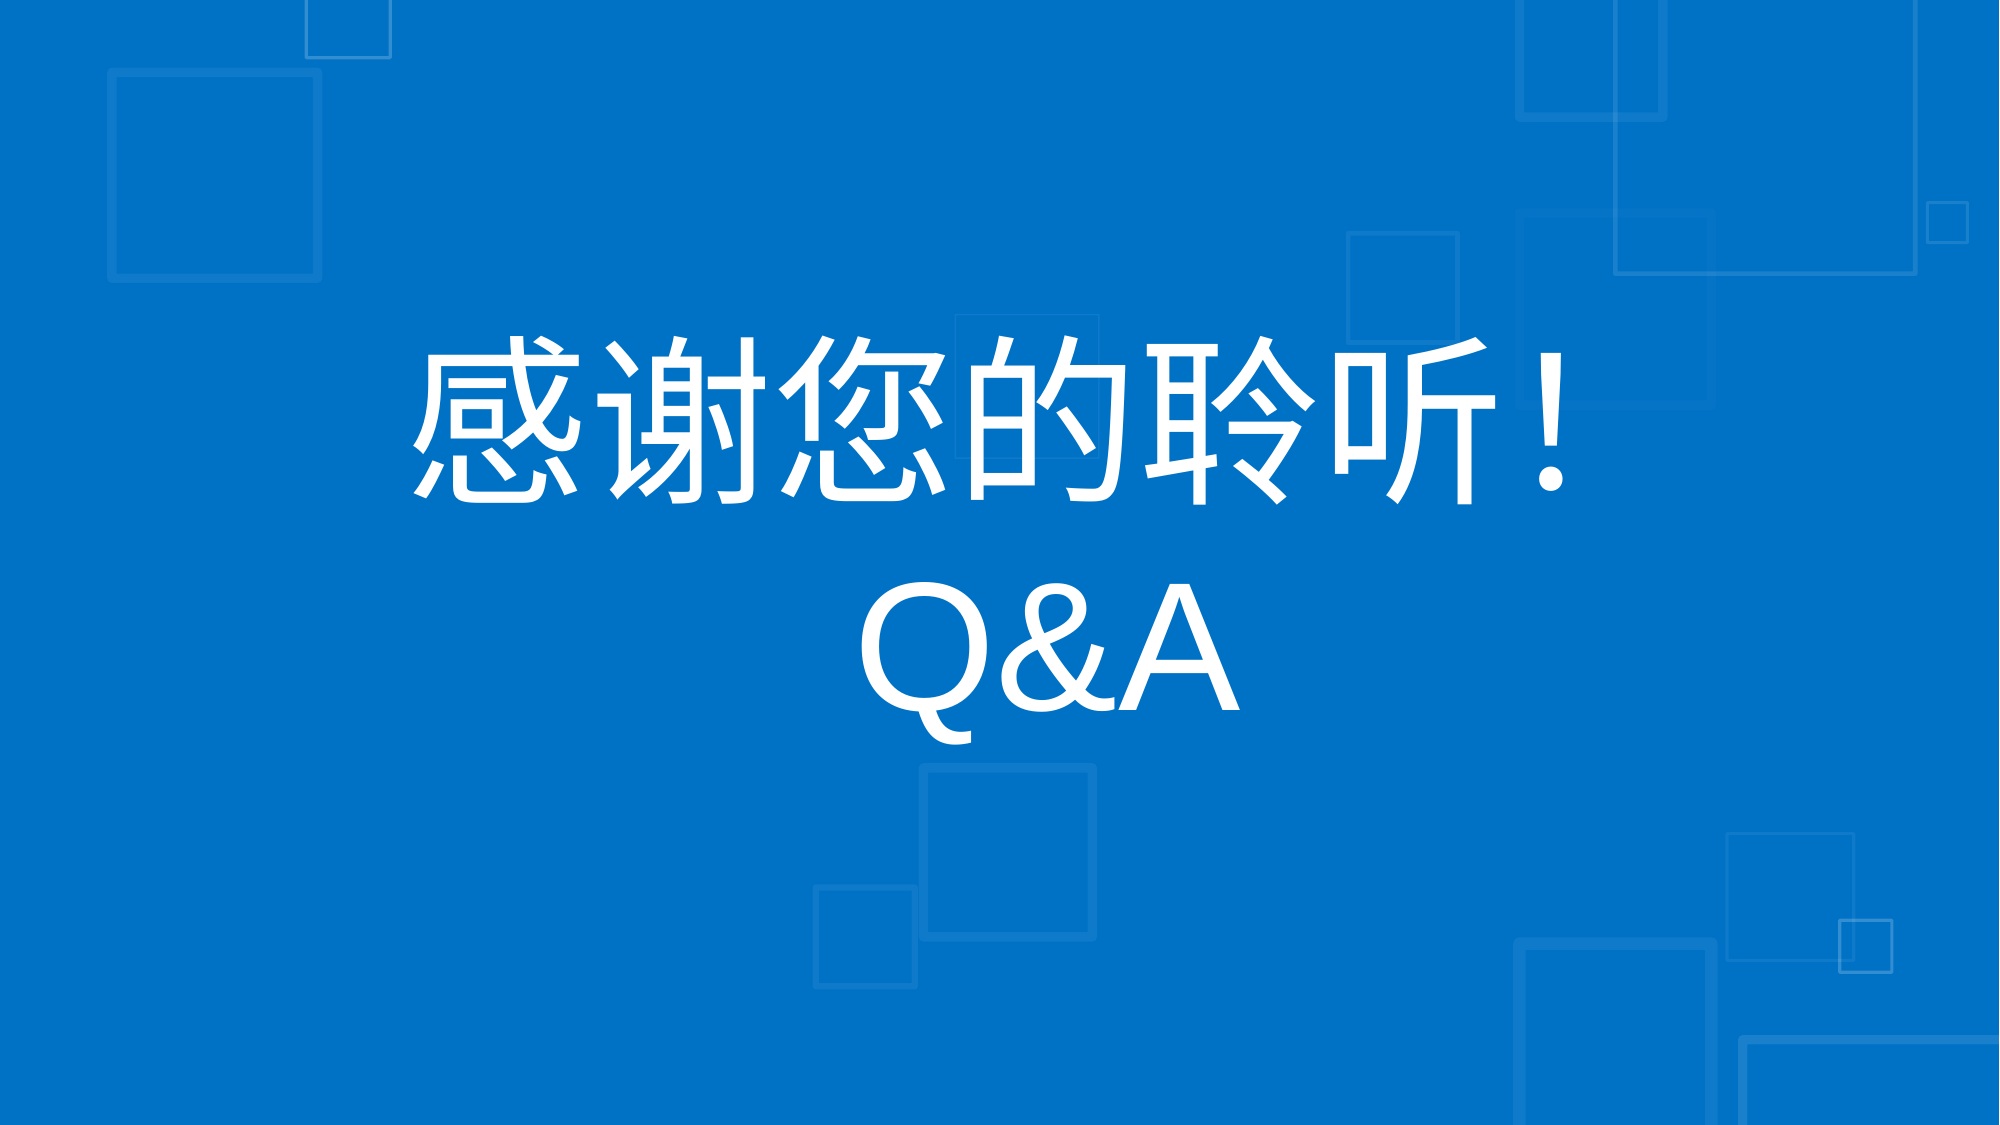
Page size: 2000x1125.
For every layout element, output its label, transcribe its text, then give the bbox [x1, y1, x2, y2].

text_box 感谢您的聆听！ Q&A [390, 300, 1704, 755]
